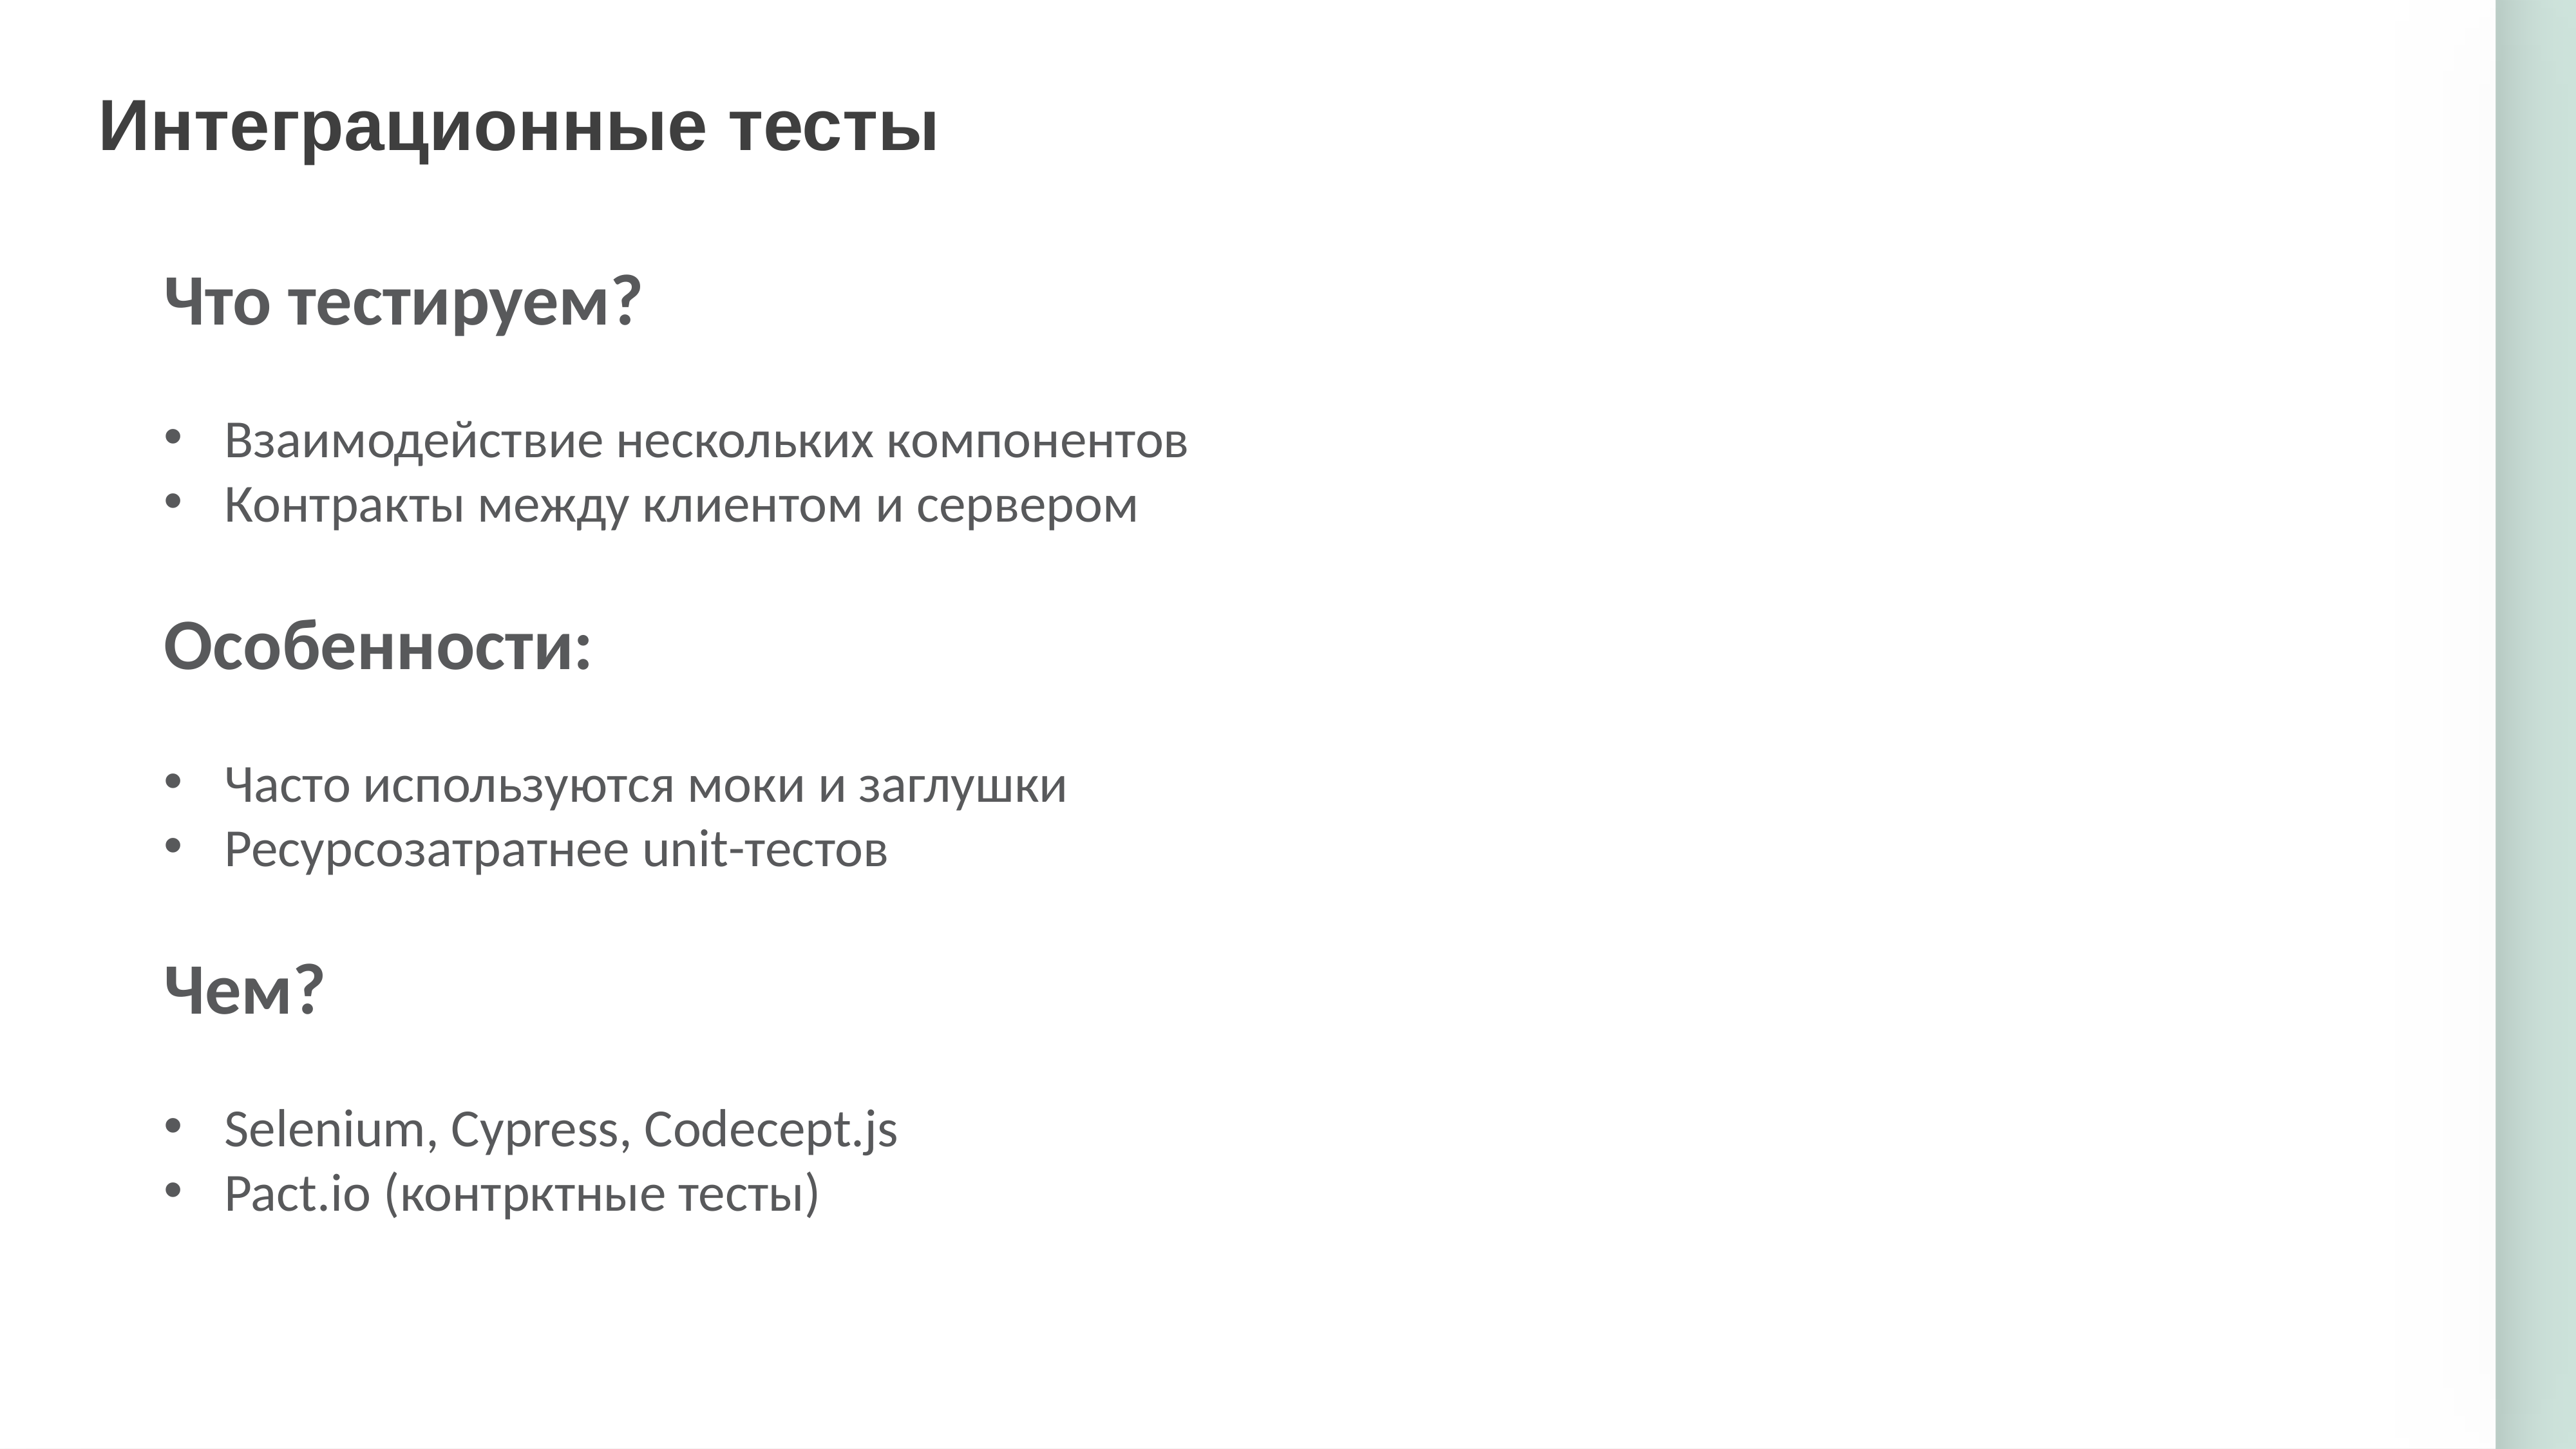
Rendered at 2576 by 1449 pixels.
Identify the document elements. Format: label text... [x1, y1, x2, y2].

text_box Интеграционные тесты [98, 95, 2289, 207]
text_box Что тестируем? Взаимодействие нескольких компонентов Контракты между клиентом и сервером Особенности: Часто используются моки и заглушки Ресурсозатратнее unit-тестов Чем? Selenium, Cypress, Codecept.js Pact.io (контрктные тесты) [58, 183, 2244, 1420]
